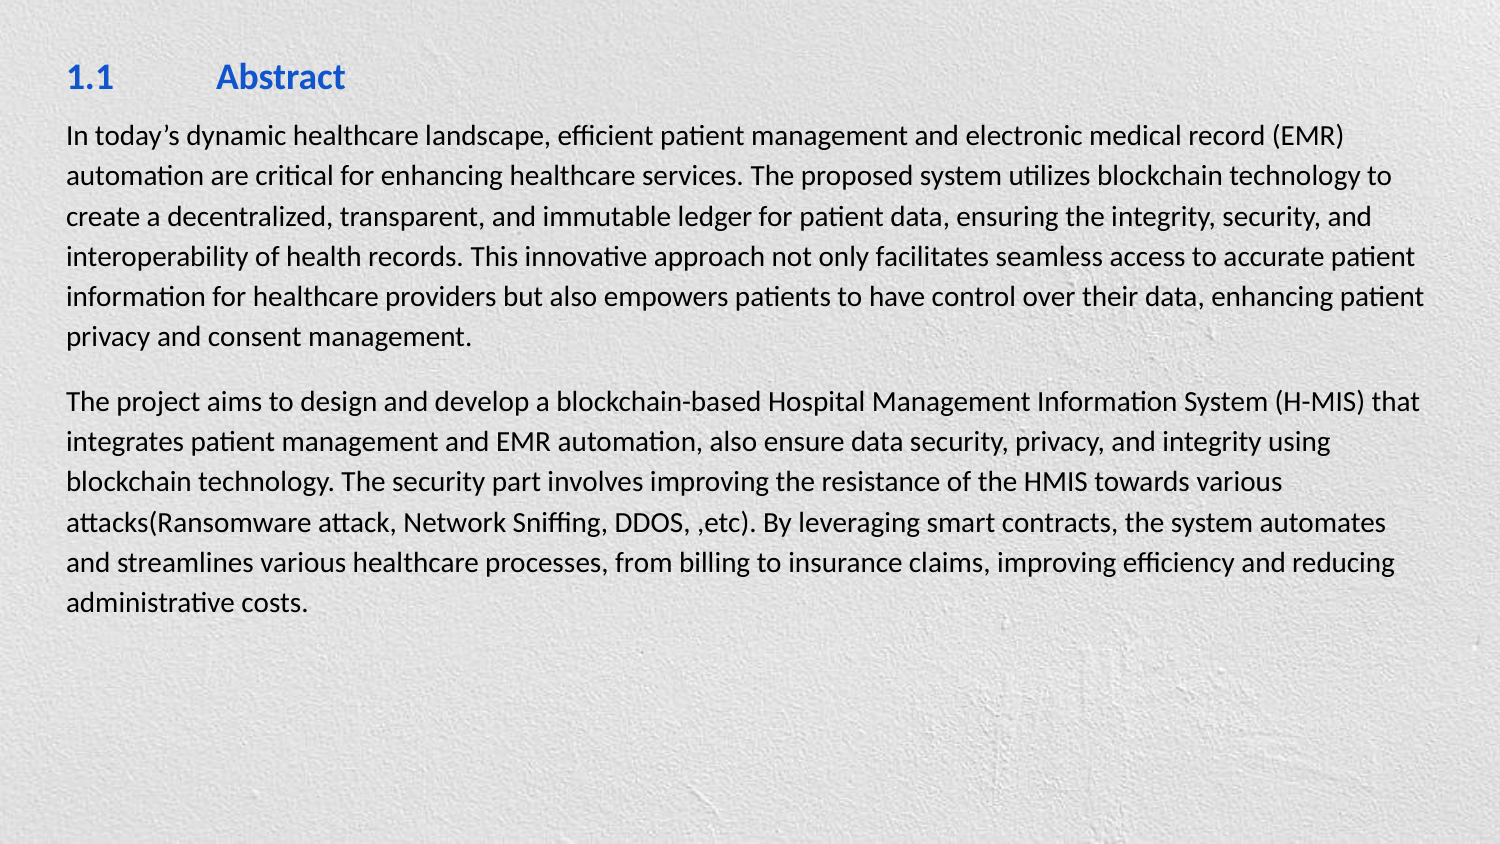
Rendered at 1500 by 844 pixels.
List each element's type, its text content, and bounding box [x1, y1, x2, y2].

list In today’s dynamic healthcare landscape, efficient patient management and electronic medical record (EMR) automation are critical for enhancing healthcare services. The proposed system utilizes blockchain technology to create a decentralized, transparent, and immutable ledger for patient data, ensuring the integrity, security, and interoperability of health records. This innovative approach not only facilitates seamless access to accurate patient information for healthcare providers but also empowers patients to have control over their data, enhancing patient privacy and consent management. The project aims to design and develop a blockchain-based Hospital Management Information System (H-MIS) that integrates patient management and EMR automation, also ensure data security, privacy, and integrity using blockchain technology. The security part involves improving the resistance of the HMIS towards various attacks(Ransomware attack, Network Sniffing, DDOS, ,etc). By leveraging smart contracts, the system automates and streamlines various healthcare processes, from billing to insurance claims, improving efficiency and reducing administrative costs. [51, 96, 1449, 821]
title 1.1 Abstract [51, 30, 1449, 96]
picture [0, 0, 1500, 844]
